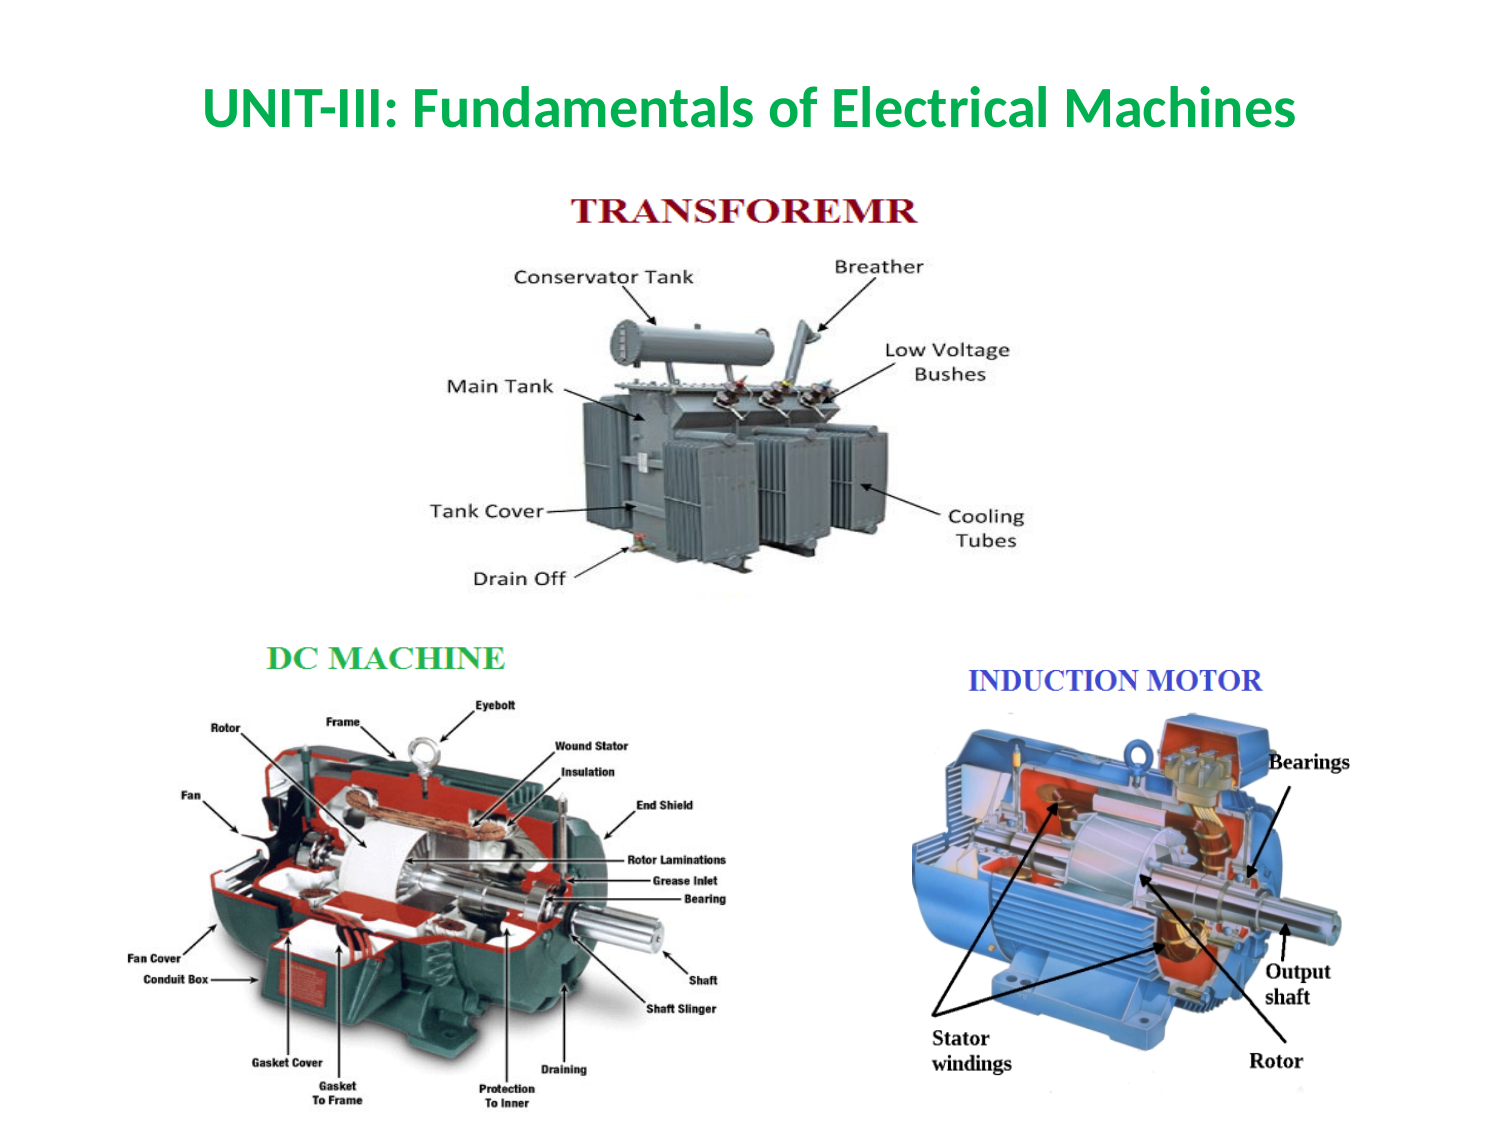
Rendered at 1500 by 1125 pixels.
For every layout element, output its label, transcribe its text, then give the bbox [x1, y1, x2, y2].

picture [107, 637, 751, 1125]
title UNIT-III: Fundamentals of Electrical Machines [112, 0, 1388, 225]
picture [912, 658, 1353, 1099]
picture [412, 187, 1051, 601]
